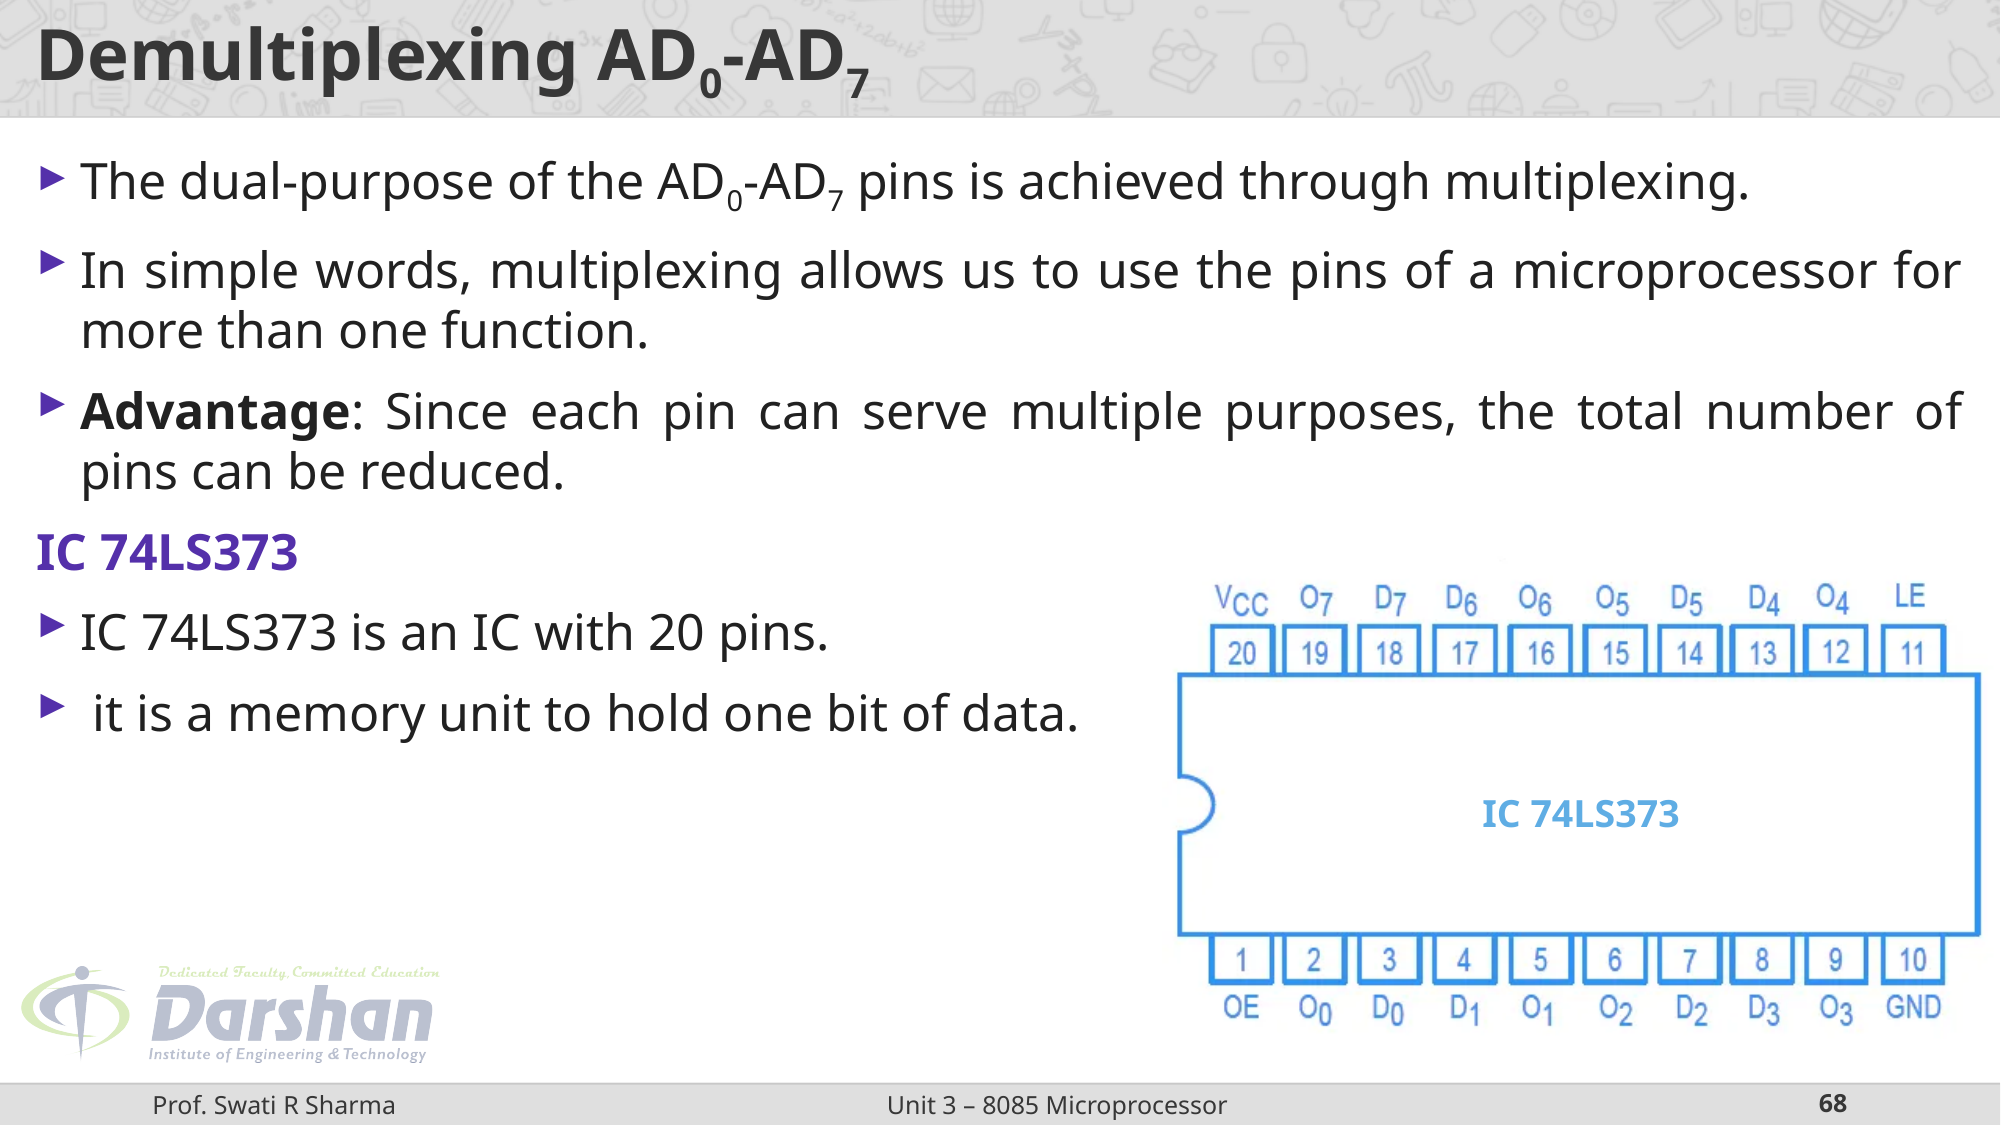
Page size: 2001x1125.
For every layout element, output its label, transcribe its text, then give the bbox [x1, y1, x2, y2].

title Demultiplexing AD0-AD7 [0, 0, 2000, 117]
list The dual-purpose of the AD0-AD7 pins is achieved through multiplexing. In simple words, multiplexing allows us to use the pins of a microprocessor for more than one function. Advantage: Since each pin can serve multiple purposes, the total number of pins can be reduced. IC 74LS373 IC 74LS373 is an IC with 20 pins. it is a memory unit to hold one bit of data. [21, 141, 1979, 1059]
picture [1162, 507, 2000, 1059]
table_cell 15 [21, 1059, 440, 1063]
